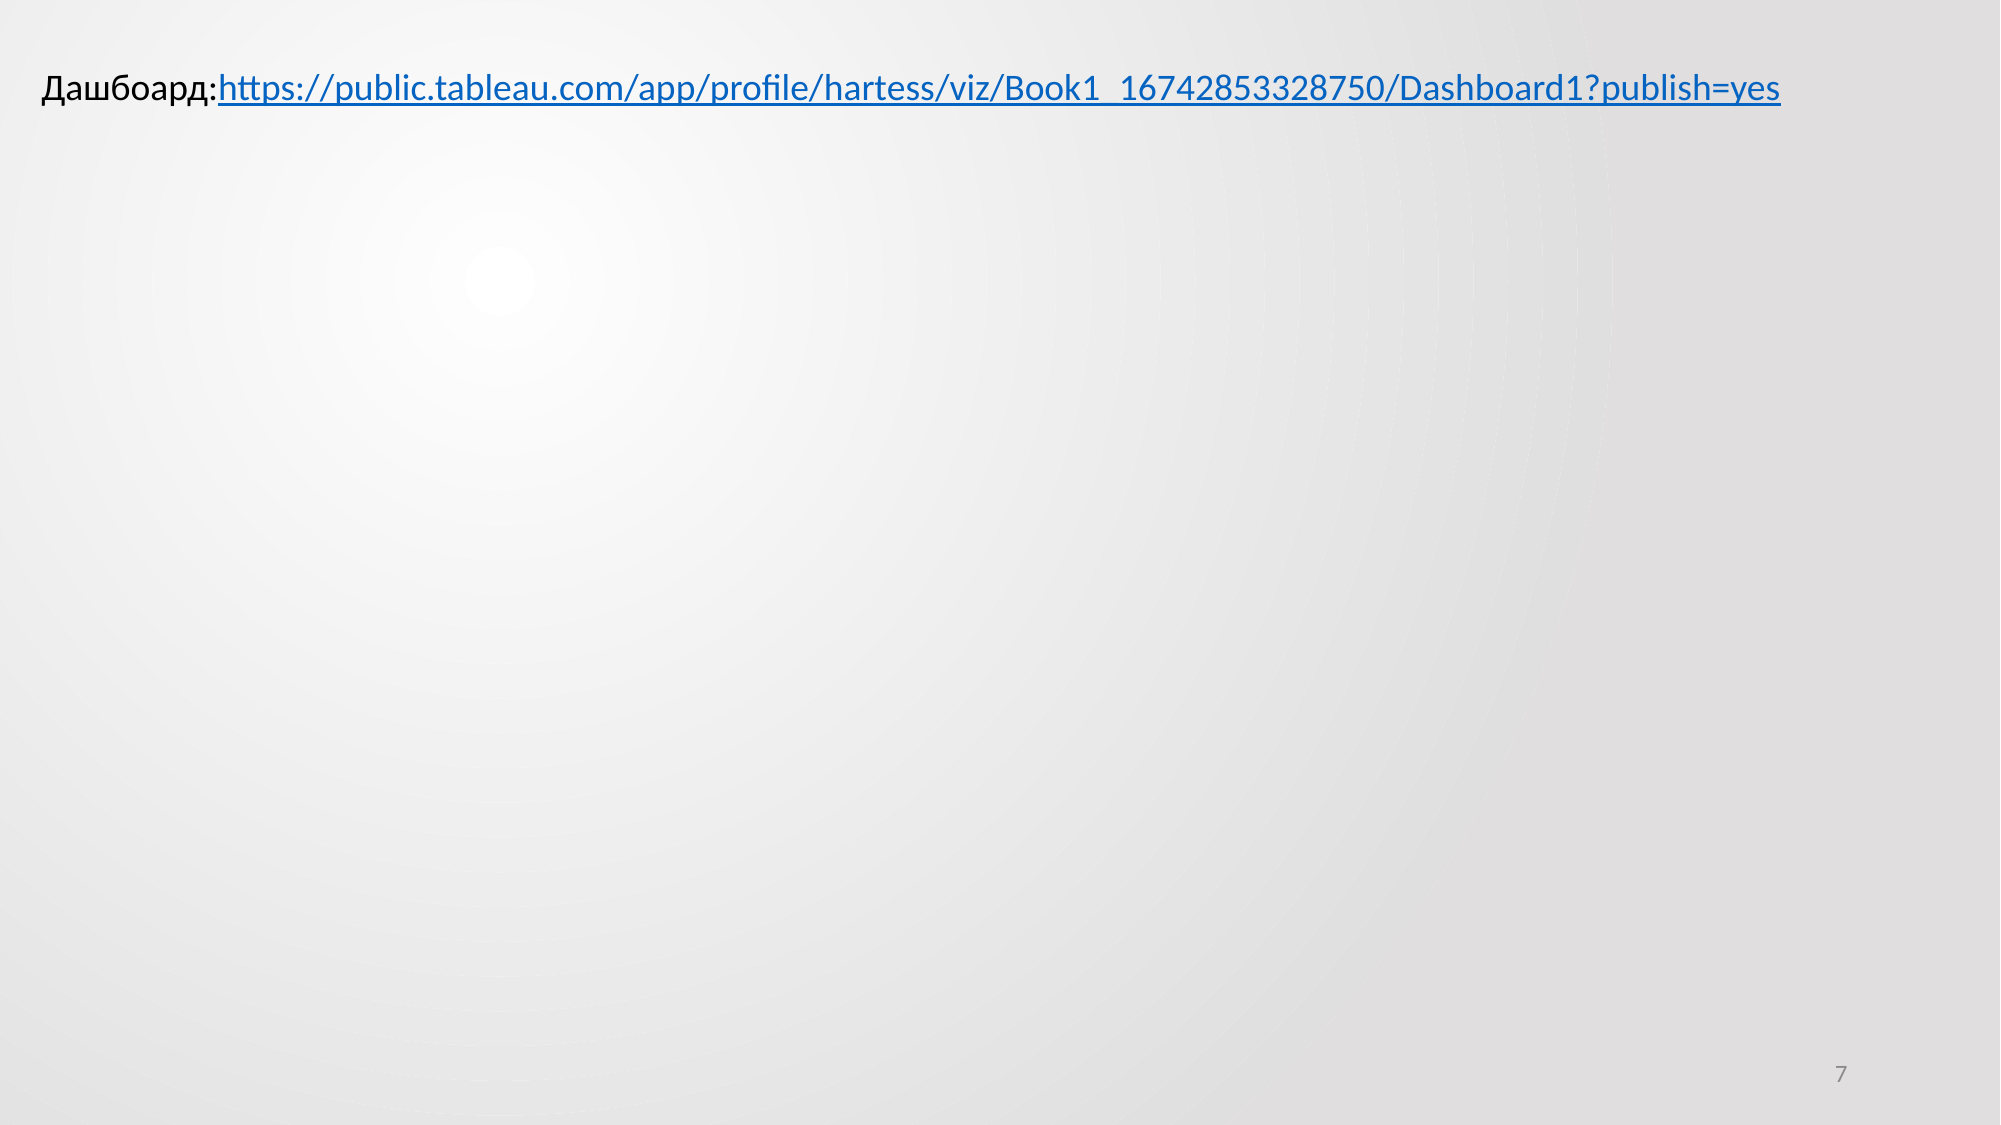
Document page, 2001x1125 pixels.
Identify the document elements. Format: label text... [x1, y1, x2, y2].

text_box Дашбоард:https://public.tableau.com/app/profile/hartess/viz/Book1_16742853328750/Dashboard1?publish=yes [26, 55, 2000, 116]
slide_number 7 [1412, 1042, 1863, 1103]
